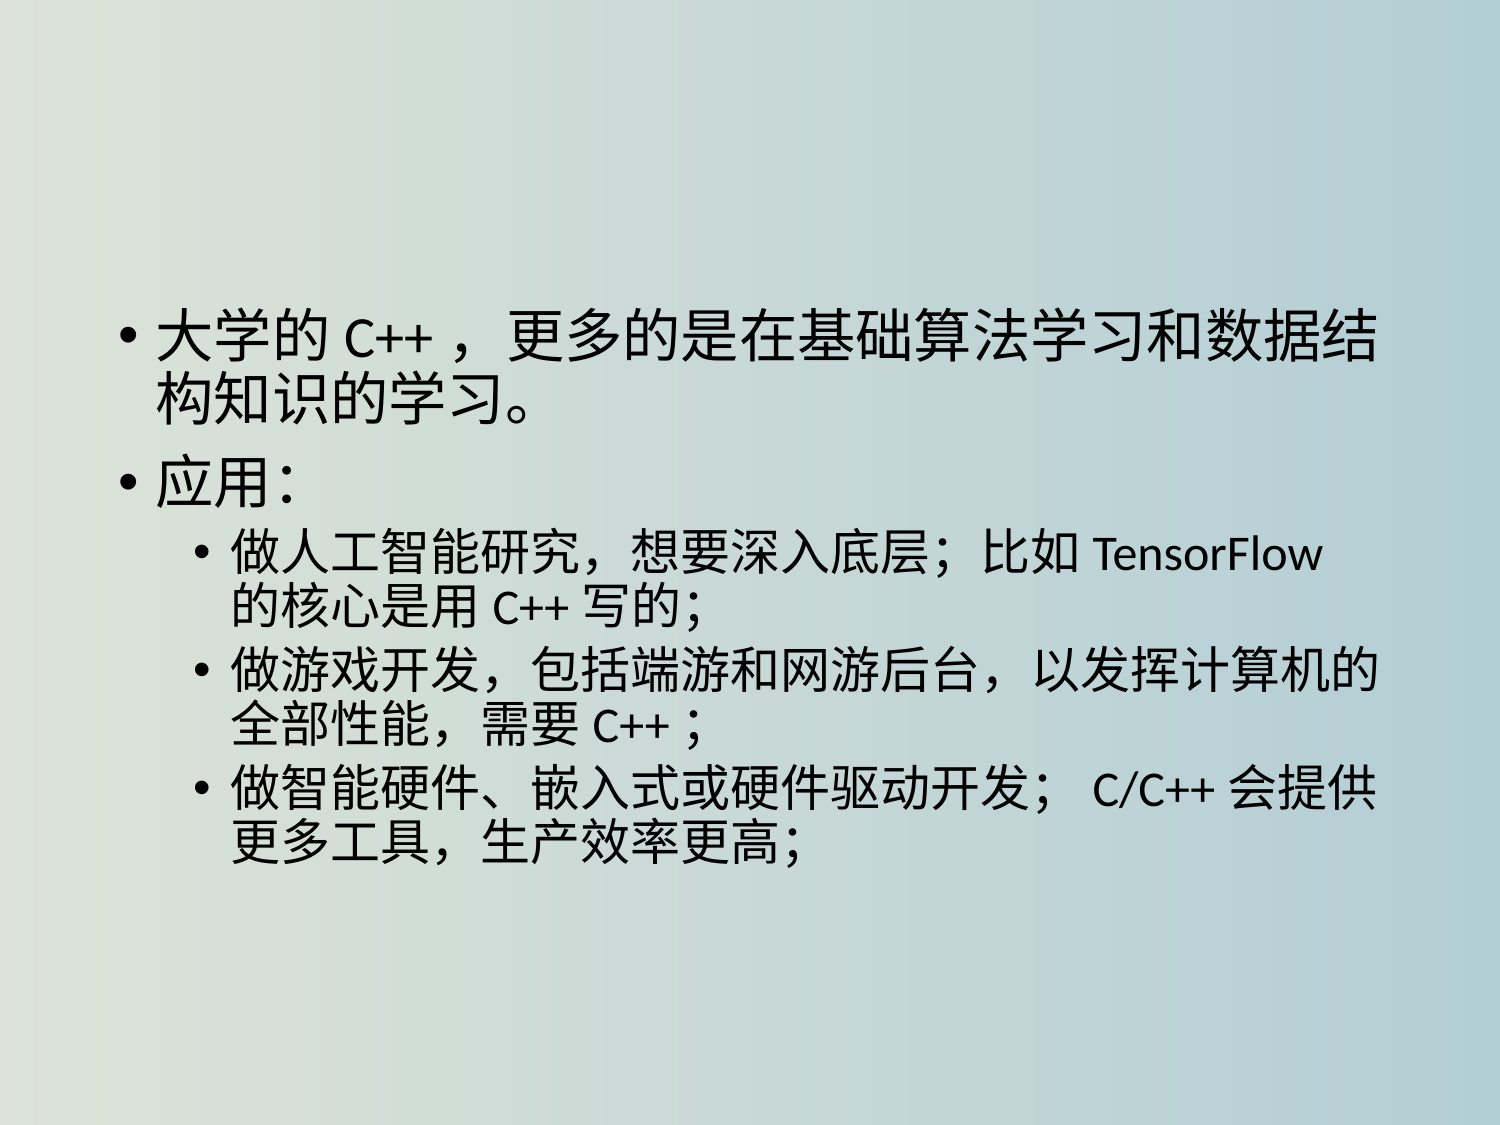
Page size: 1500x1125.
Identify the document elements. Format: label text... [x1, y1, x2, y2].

list 大学的C++，更多的是在基础算法学习和数据结构知识的学习。 应用： 做人工智能研究，想要深入底层；比如TensorFlow的核心是用C++写的； 做游戏开发，包括端游和网游后台，以发挥计算机的全部性能，需要C++； 做智能硬件、嵌入式或硬件驱动开发；C/C++会提供更多工具，生产效率更高； [103, 299, 1397, 1014]
